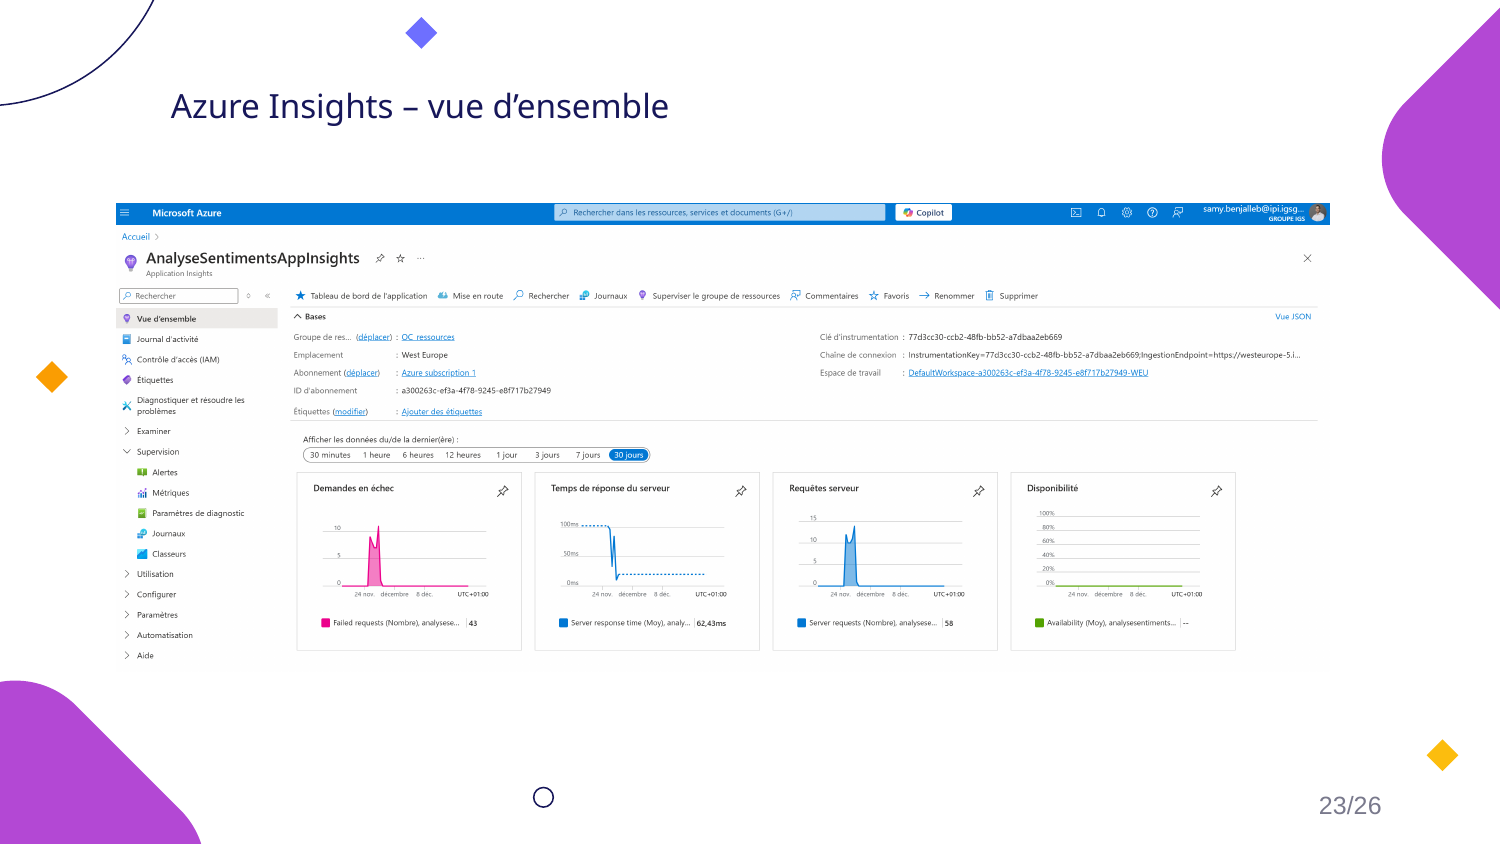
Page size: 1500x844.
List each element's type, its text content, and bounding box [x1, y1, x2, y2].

slide_number 23/26 [1059, 782, 1397, 828]
picture [115, 203, 1331, 673]
title Azure Insights – vue d’ensemble [155, 70, 823, 149]
